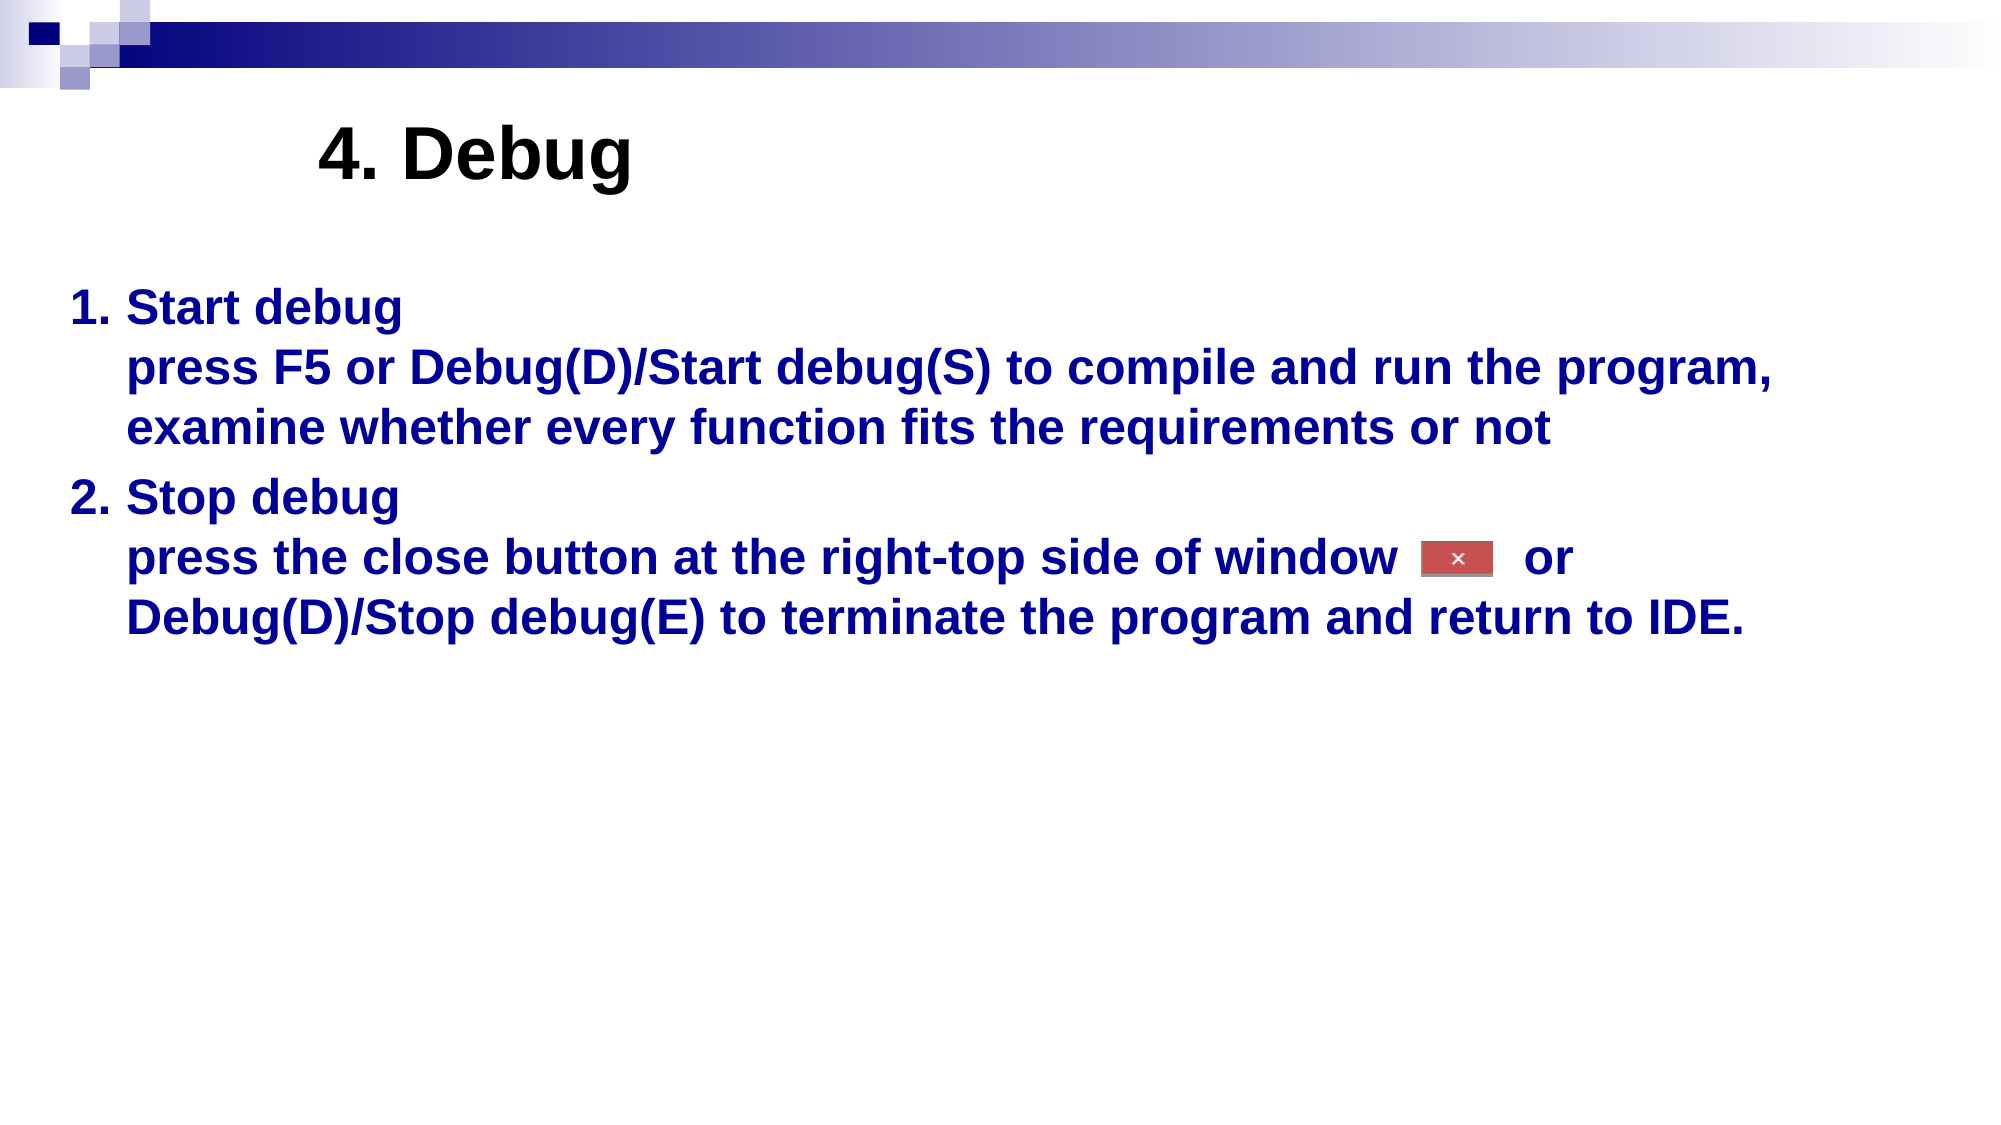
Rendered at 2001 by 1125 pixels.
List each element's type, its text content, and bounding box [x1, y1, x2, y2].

list Start debug press F5 or Debug(D)/Start debug(S) to compile and run the program, examine whether every function fits the requirements or not Stop debug press the close button at the right-top side of window or Debug(D)/Stop debug(E) to terminate the program and return to IDE. [54, 267, 1930, 1083]
picture [1420, 540, 1494, 578]
title 4. Debug [303, 90, 1721, 209]
